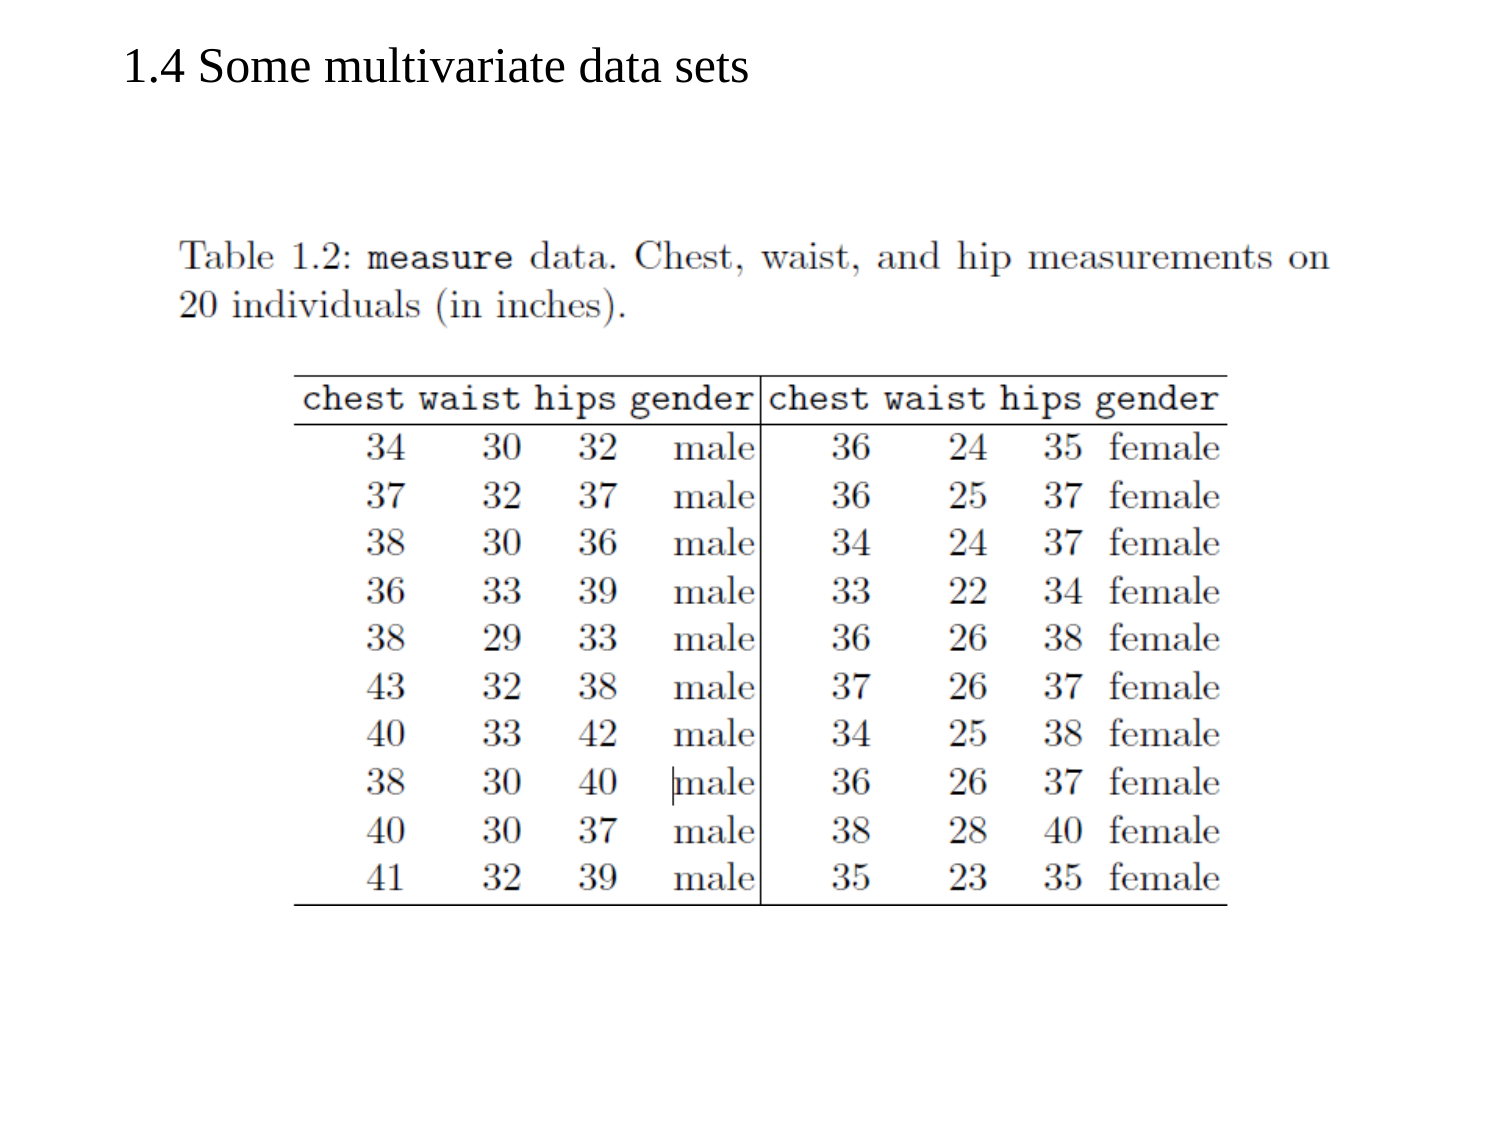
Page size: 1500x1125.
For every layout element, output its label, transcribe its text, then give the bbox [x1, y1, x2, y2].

picture [152, 219, 1348, 906]
text_box 1.4 Some multivariate data sets [108, 24, 766, 100]
